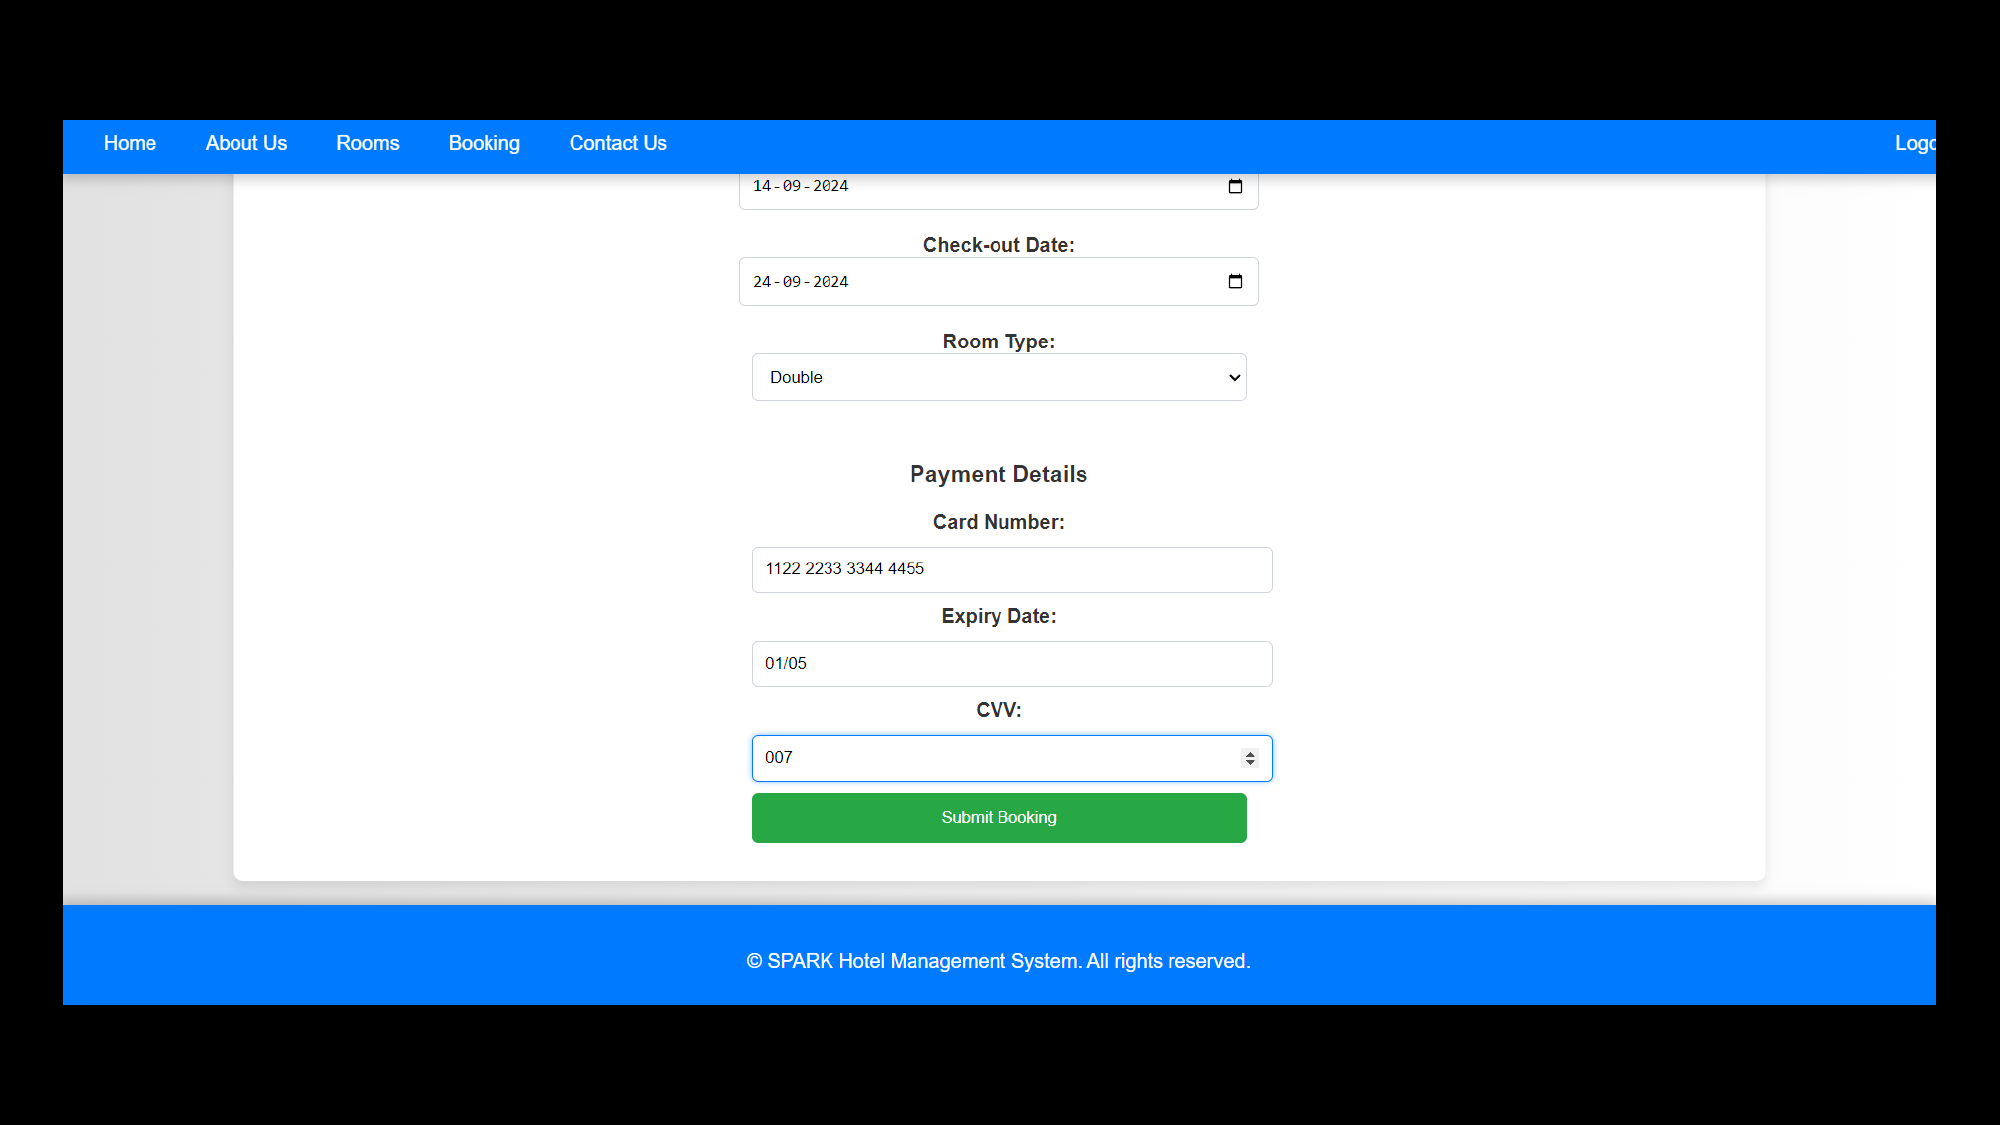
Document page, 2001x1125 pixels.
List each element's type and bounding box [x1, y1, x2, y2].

picture [63, 120, 1936, 1005]
